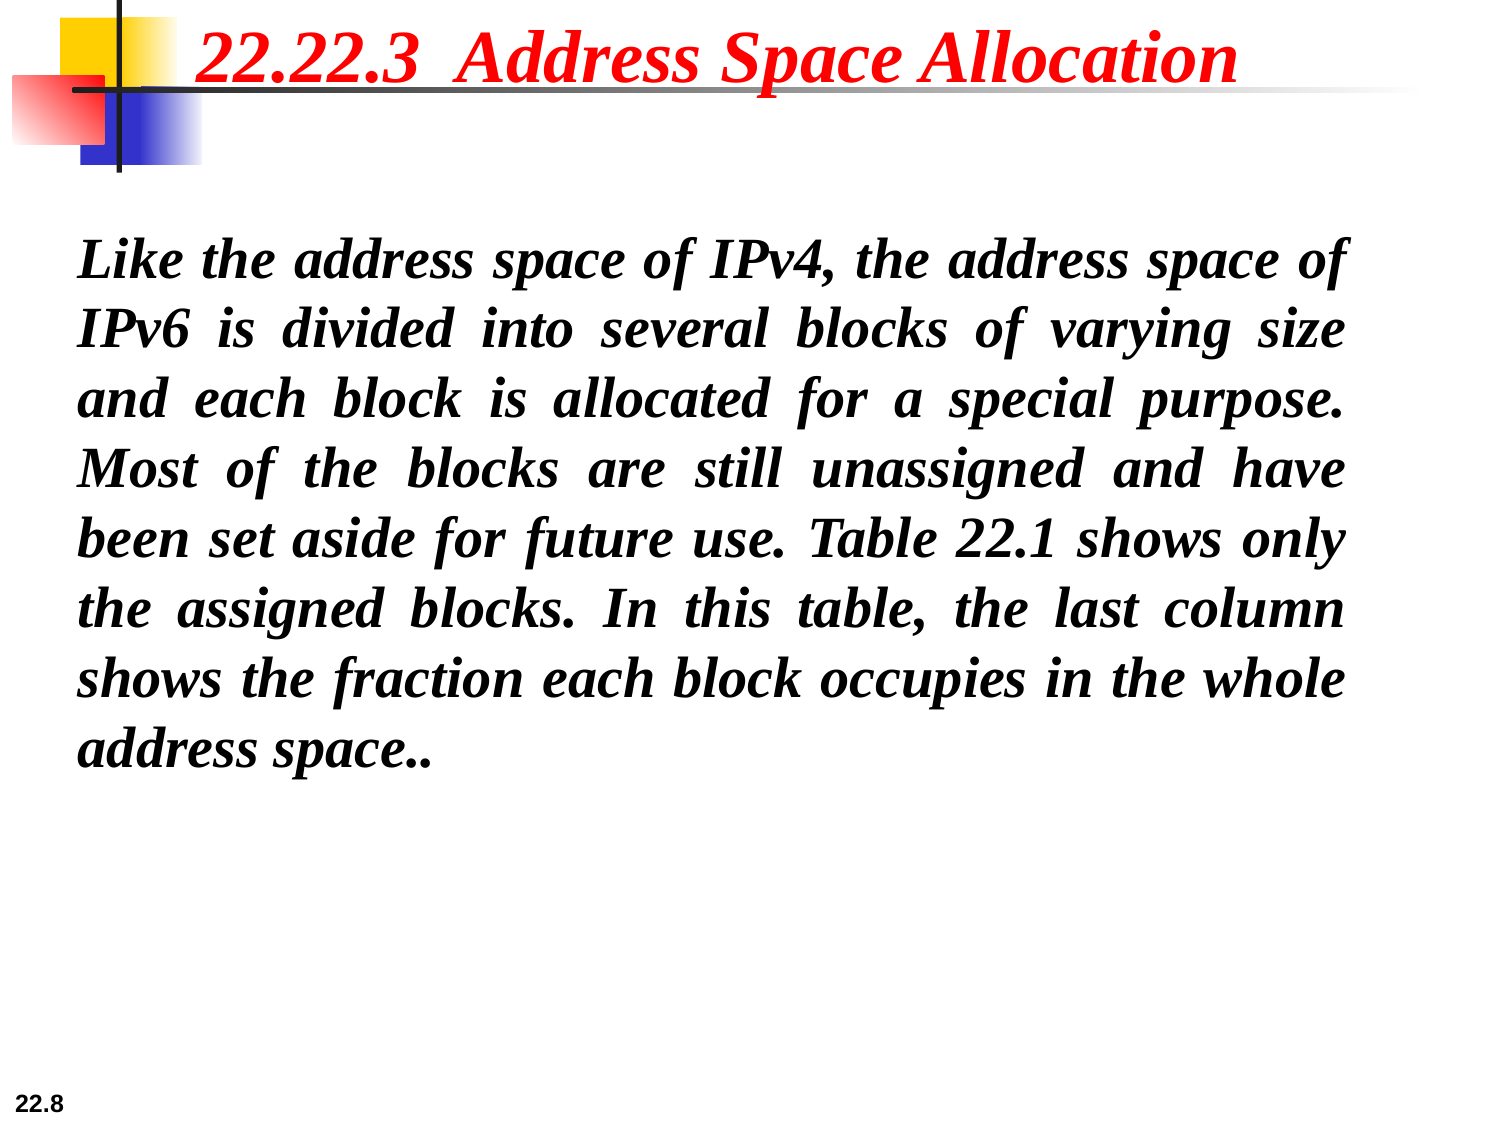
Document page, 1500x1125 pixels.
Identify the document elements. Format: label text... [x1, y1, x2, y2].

text_box [116, 93, 122, 173]
text_box [116, 0, 122, 87]
text_box [122, 93, 141, 165]
text_box [72, 87, 181, 93]
text_box [80, 93, 116, 165]
text_box Like the address space of IPv4, the address space of IPv6 is divided into several blocks of varying size and each block is allocated for a special purpose. Most of the blocks are still unassigned and have been set aside for future use. Table 22.1 shows only the assigned blocks. In this table, the last column shows the fraction each block occupies in the whole address space.. [62, 212, 1363, 787]
text_box [1262, 87, 1423, 93]
text_box 22.8 [0, 1049, 313, 1125]
text_box [122, 17, 177, 86]
text_box [60, 17, 116, 86]
text_box [141, 93, 202, 165]
text_box [12, 75, 105, 145]
text_box 22.22.3 Address Space Allocation [181, 0, 1262, 105]
